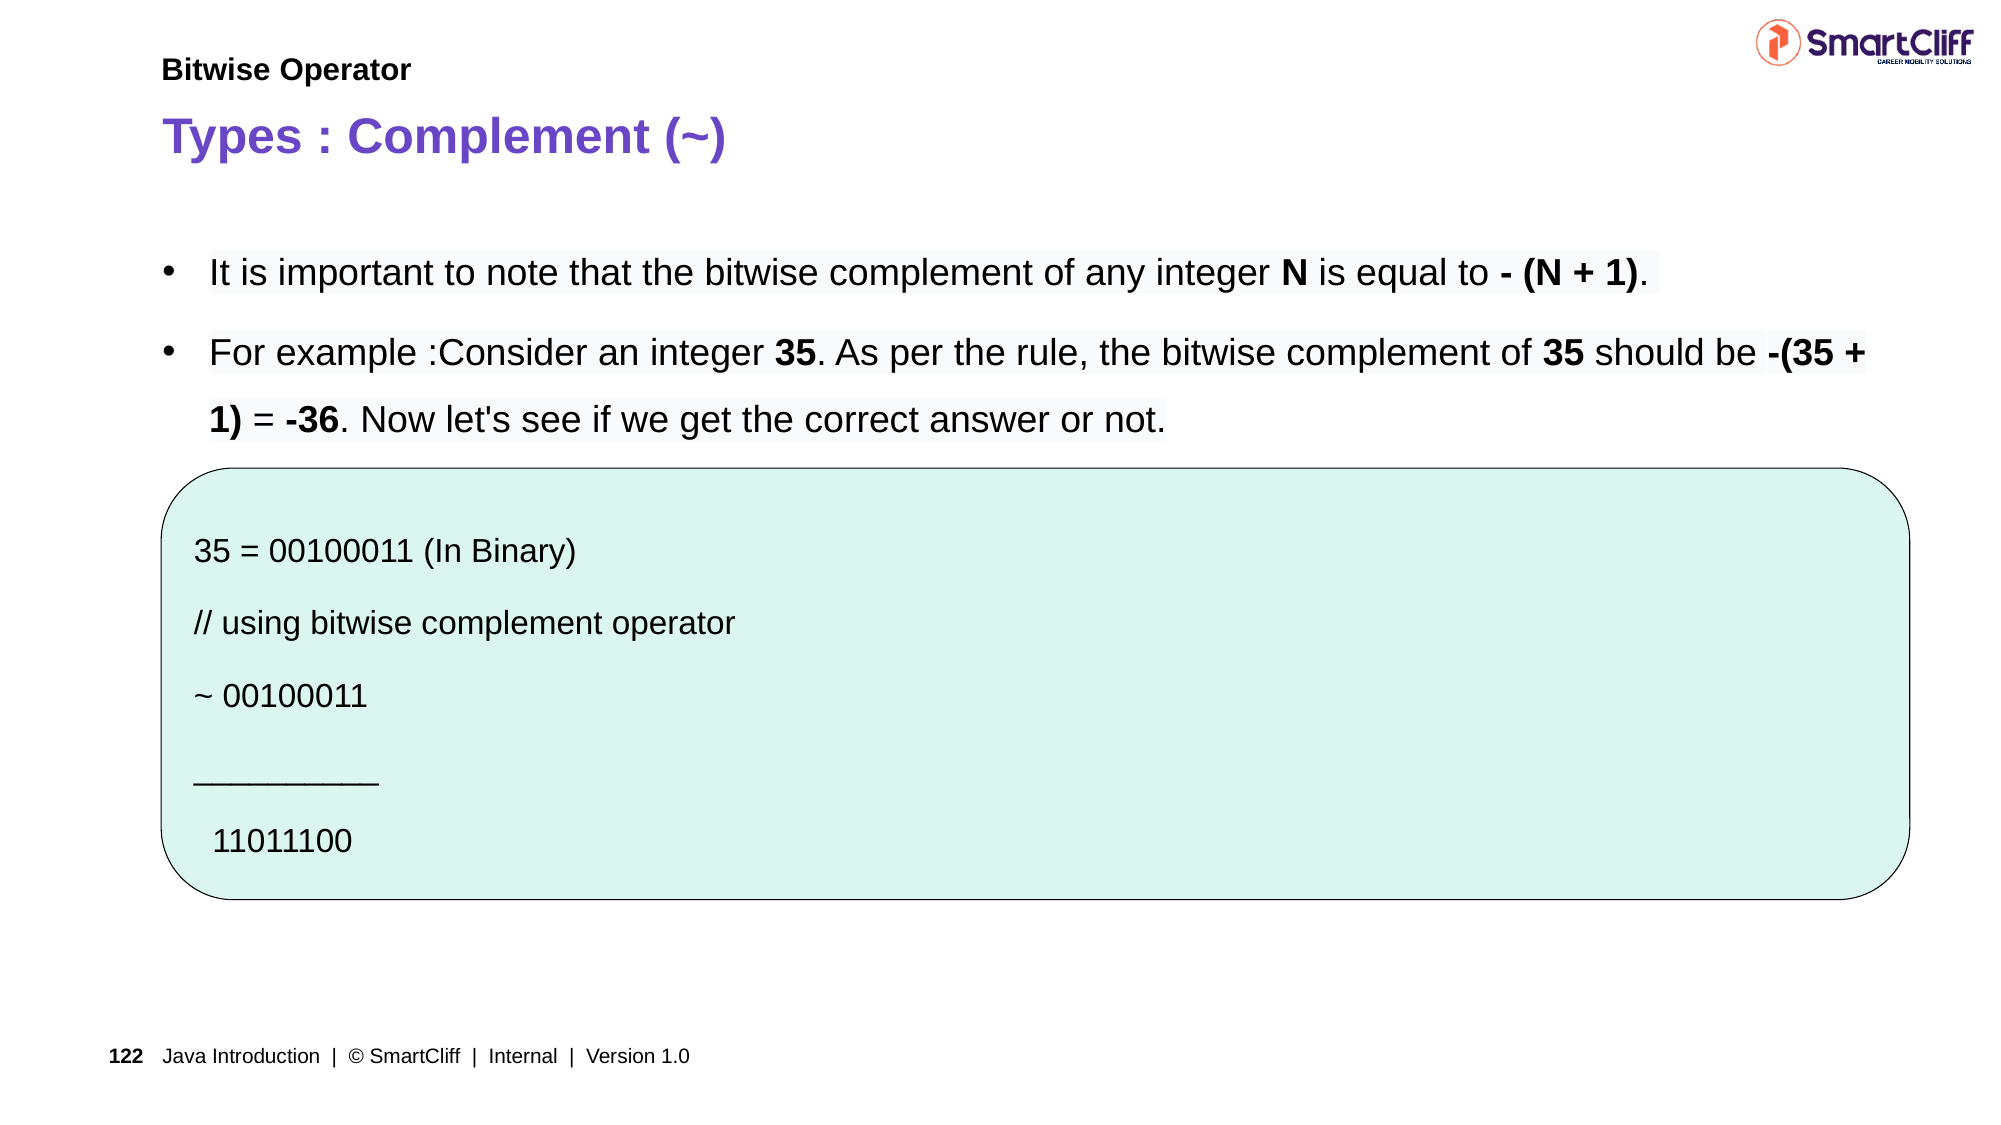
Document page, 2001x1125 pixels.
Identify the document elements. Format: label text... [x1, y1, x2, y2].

list Bitwise Operator [161, 48, 1953, 110]
title Types : Complement (~) [162, 103, 1954, 166]
footer Java Introduction | © SmartCliff | Internal | Version 1.0 [162, 1032, 1567, 1079]
text_box 35 = 00100011 (In Binary) // using bitwise complement operator ~ 00100011 __________ 11011100 [160, 467, 1911, 901]
picture [1750, 13, 1980, 73]
slide_number 122 [63, 1032, 162, 1079]
list It is important to note that the bitwise complement of any integer N is equal to - (N + 1). For example :Consider an integer 35. As per the rule, the bitwise complement of 35 should be -(35 + 1) = -36. Now let's see if we get the correct answer or not. [162, 225, 1930, 976]
